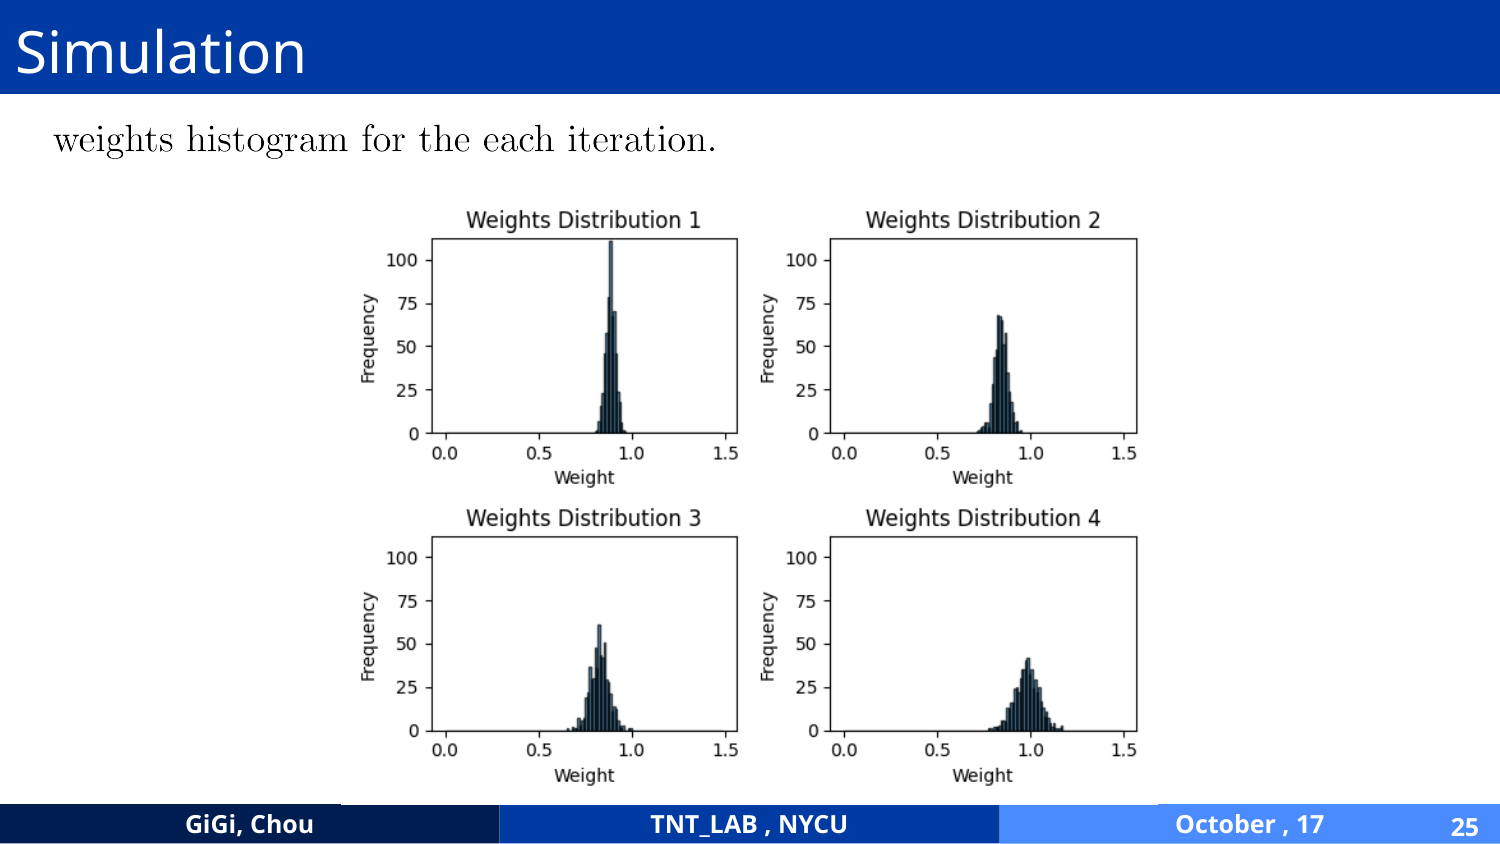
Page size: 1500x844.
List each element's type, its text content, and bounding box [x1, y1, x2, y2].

text_box [0, 0, 1500, 96]
text_box Simulation [0, 0, 1368, 94]
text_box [0, 803, 1500, 844]
picture [341, 191, 1159, 805]
picture [53, 124, 714, 159]
